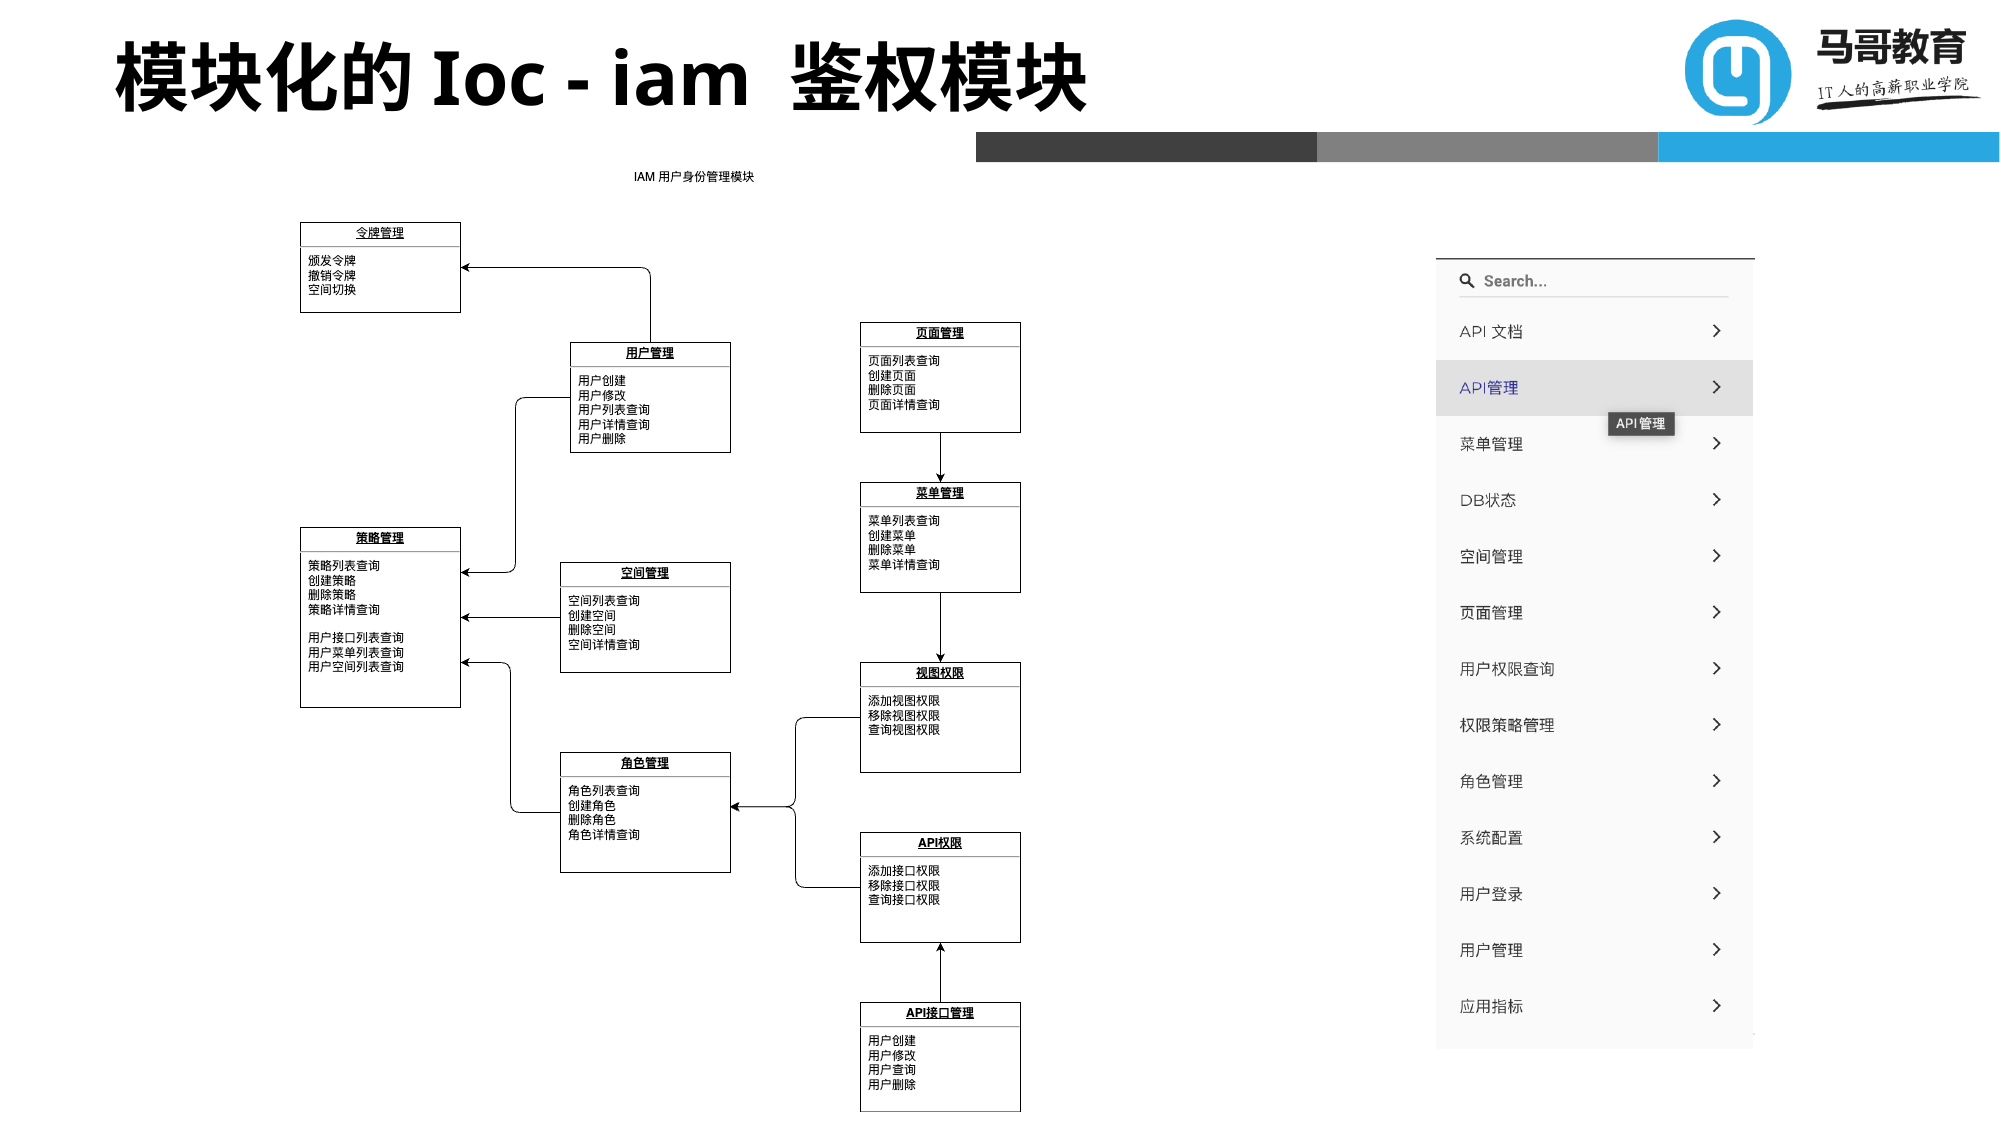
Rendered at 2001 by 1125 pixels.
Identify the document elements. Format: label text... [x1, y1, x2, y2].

picture [300, 161, 1021, 1113]
picture [1671, 0, 2001, 206]
title 模块化的Ioc - iam 鉴权模块 [99, 27, 1274, 124]
picture [1435, 258, 1755, 1049]
